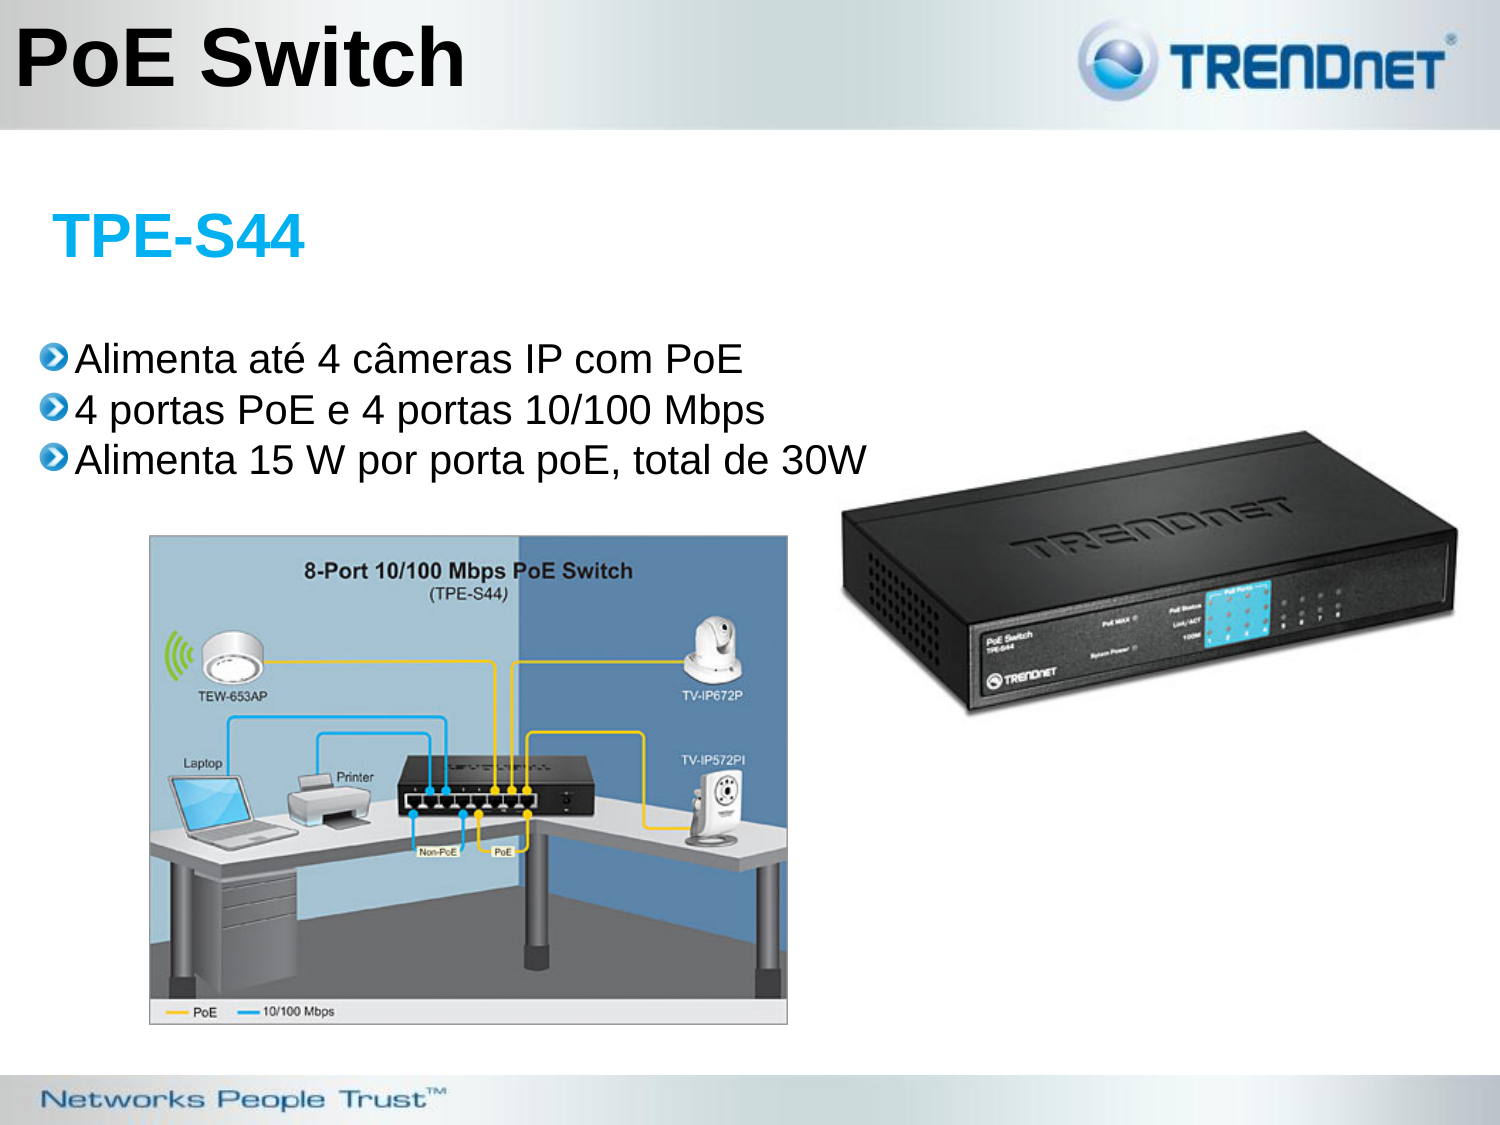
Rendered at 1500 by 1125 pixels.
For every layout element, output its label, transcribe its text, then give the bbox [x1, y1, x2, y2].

picture [0, 0, 1500, 130]
picture [39, 392, 75, 422]
picture [149, 535, 788, 1026]
picture [39, 342, 75, 372]
picture [0, 1075, 1500, 1125]
text_box Alimenta até 4 câmeras IP com PoE 4 portas PoE e 4 portas 10/100 Mbps Alimenta 15 W por porta poE, total de 30W [24, 324, 832, 575]
picture [39, 442, 75, 472]
text_box PoE Switch [0, 0, 1130, 111]
text_box TPE-S44 [37, 187, 700, 278]
picture [837, 262, 1463, 888]
